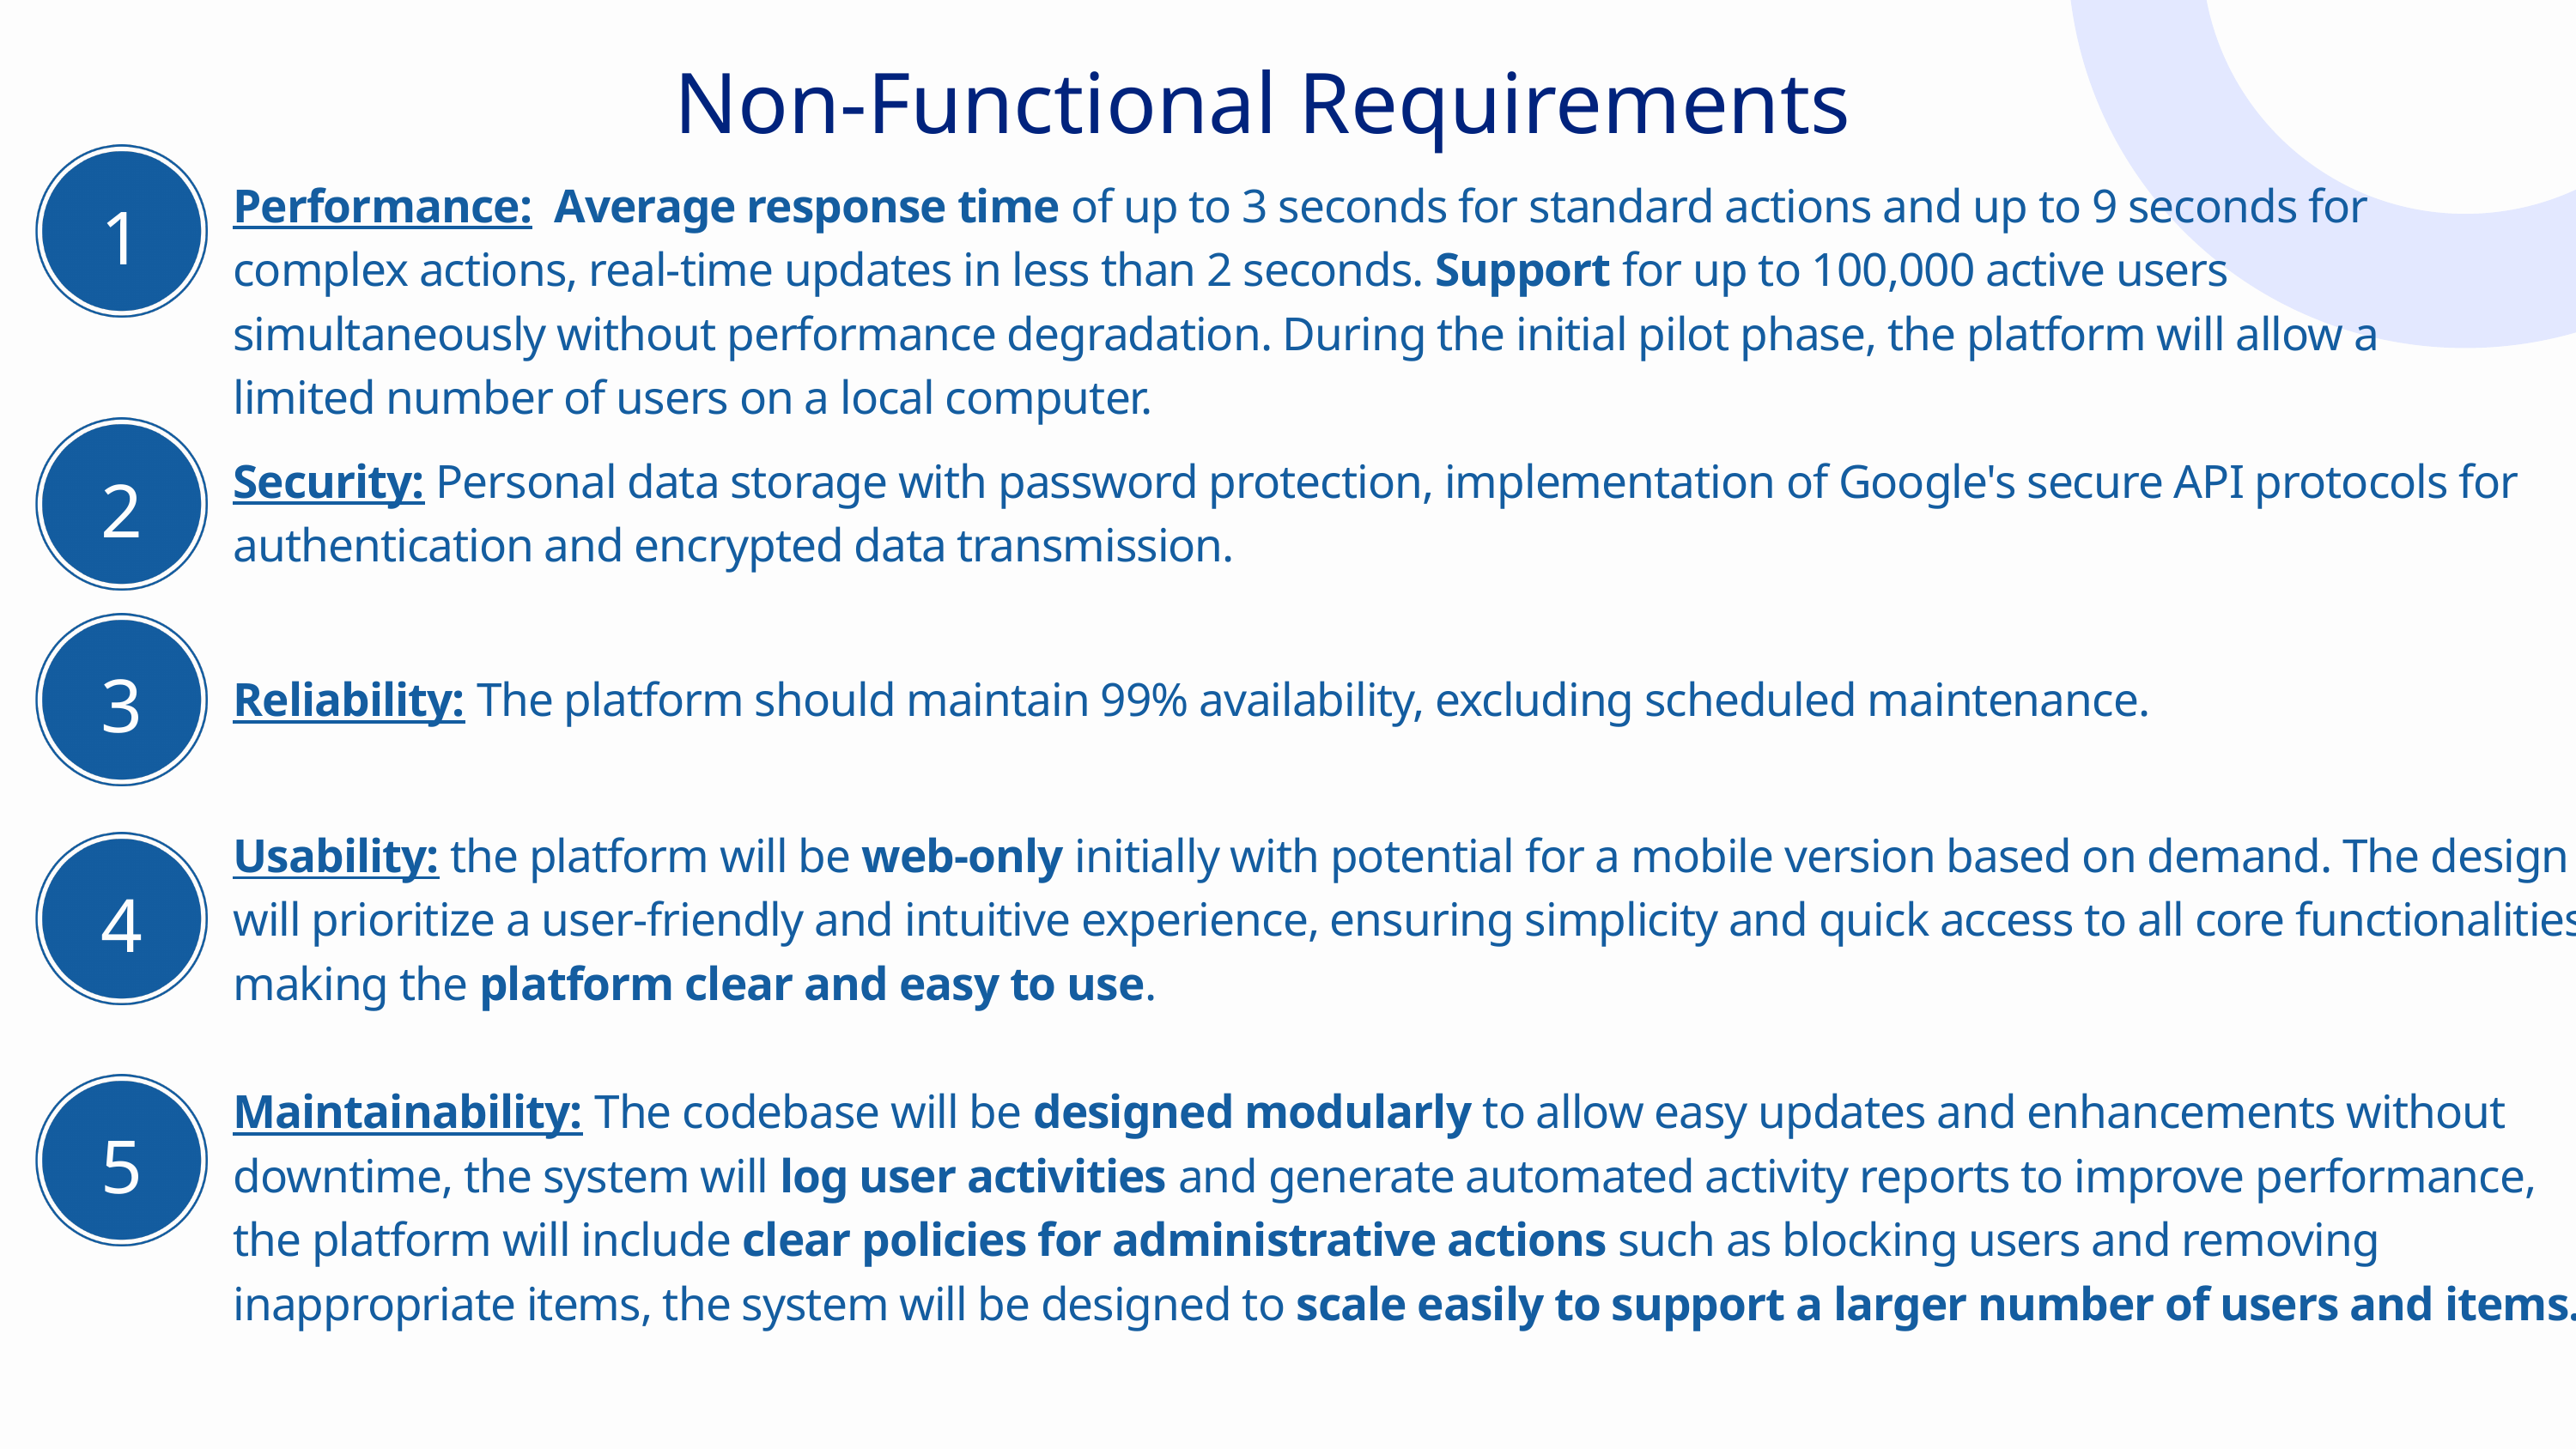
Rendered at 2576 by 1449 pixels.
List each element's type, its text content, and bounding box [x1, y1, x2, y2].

text_box 1 [52, 176, 191, 280]
text_box Non-Functional Requirements [674, 33, 2090, 150]
text_box [35, 1074, 208, 1246]
text_box 2 [52, 449, 191, 552]
text_box Maintainability: The codebase will be designed modularly to allow easy updates and enhancements without downtime, the system will log user activities and generate automated activity reports to improve performance, the platform will include clear policies for administrative actions such as blocking users and removing inappropriate items, the system will be designed to scale easily to support a larger number of users and items. [233, 1074, 2576, 1394]
text_box 3 [52, 645, 191, 749]
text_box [2134, 0, 2576, 282]
text_box [35, 144, 208, 318]
text_box 5 [52, 1106, 191, 1209]
text_box [35, 613, 208, 786]
text_box [35, 832, 208, 1005]
text_box Usability: the platform will be web-only initially with potential for a mobile version based on demand. The design will prioritize a user-friendly and intuitive experience, ensuring simplicity and quick access to all core functionalities, making the platform clear and easy to use. [233, 817, 2576, 1009]
text_box Performance: Average response time of up to 3 seconds for standard actions and up to 9 seconds for complex actions, real-time updates in less than 2 seconds. Support for up to 100,000 active users simultaneously without performance degradation. During the initial pilot phase, the platform will allow a limited number of users on a local computer. [233, 167, 2525, 443]
text_box Reliability: The platform should maintain 99% availability, excluding scheduled maintenance. [233, 662, 2576, 726]
text_box [35, 417, 208, 591]
text_box Security: Personal data storage with password protection, implementation of Google's secure API protocols for authentication and encrypted data transmission. [233, 443, 2576, 572]
text_box 4 [52, 864, 191, 967]
